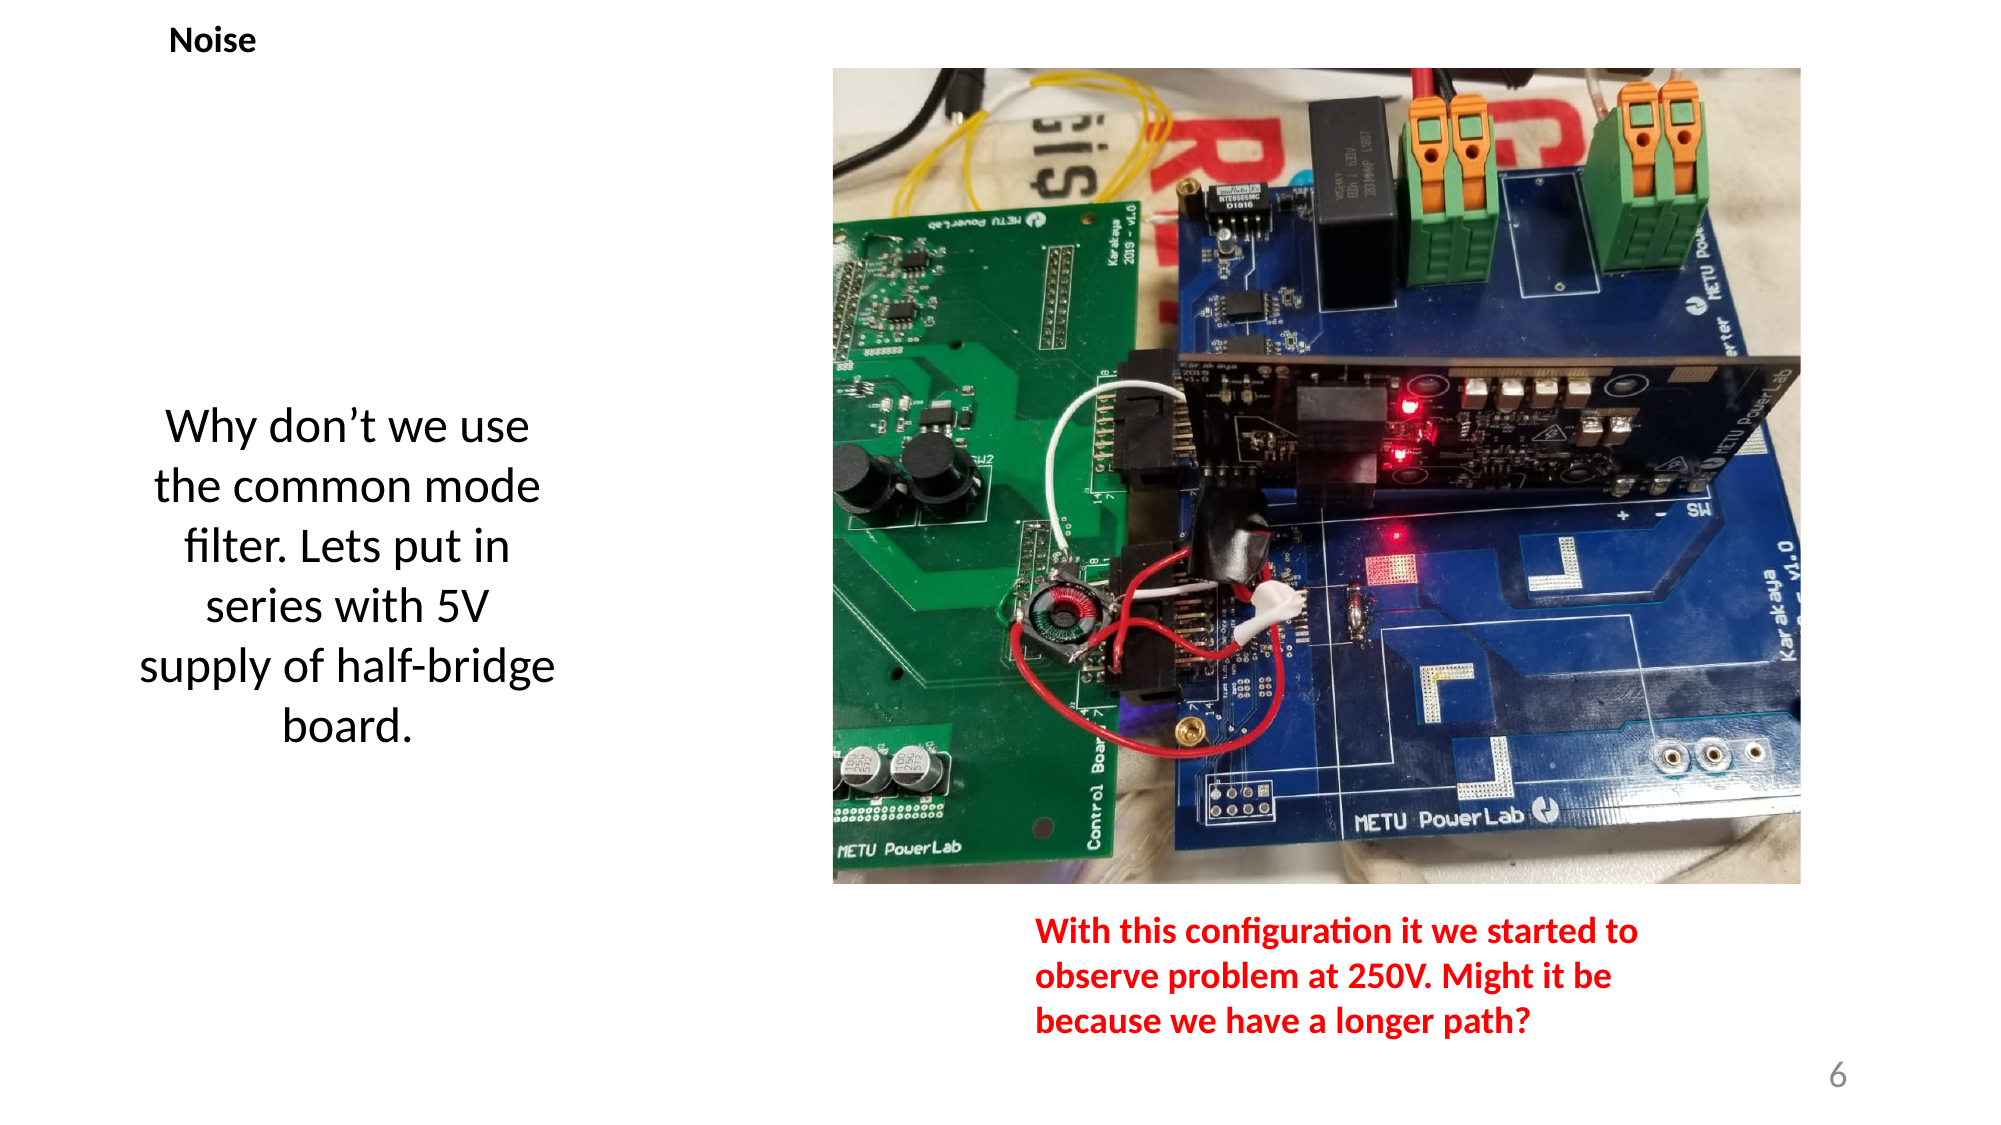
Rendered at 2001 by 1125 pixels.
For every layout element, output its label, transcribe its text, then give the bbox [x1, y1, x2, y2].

picture [832, 68, 1801, 884]
slide_number 6 [1412, 1042, 1863, 1103]
text_box Noise [18, 7, 408, 68]
text_box Why don’t we use the common mode filter. Lets put in series with 5V supply of half-bridge board. [121, 385, 574, 760]
text_box With this configuration it we started to observe problem at 250V. Might it be because we have a longer path? [1020, 898, 1718, 1048]
